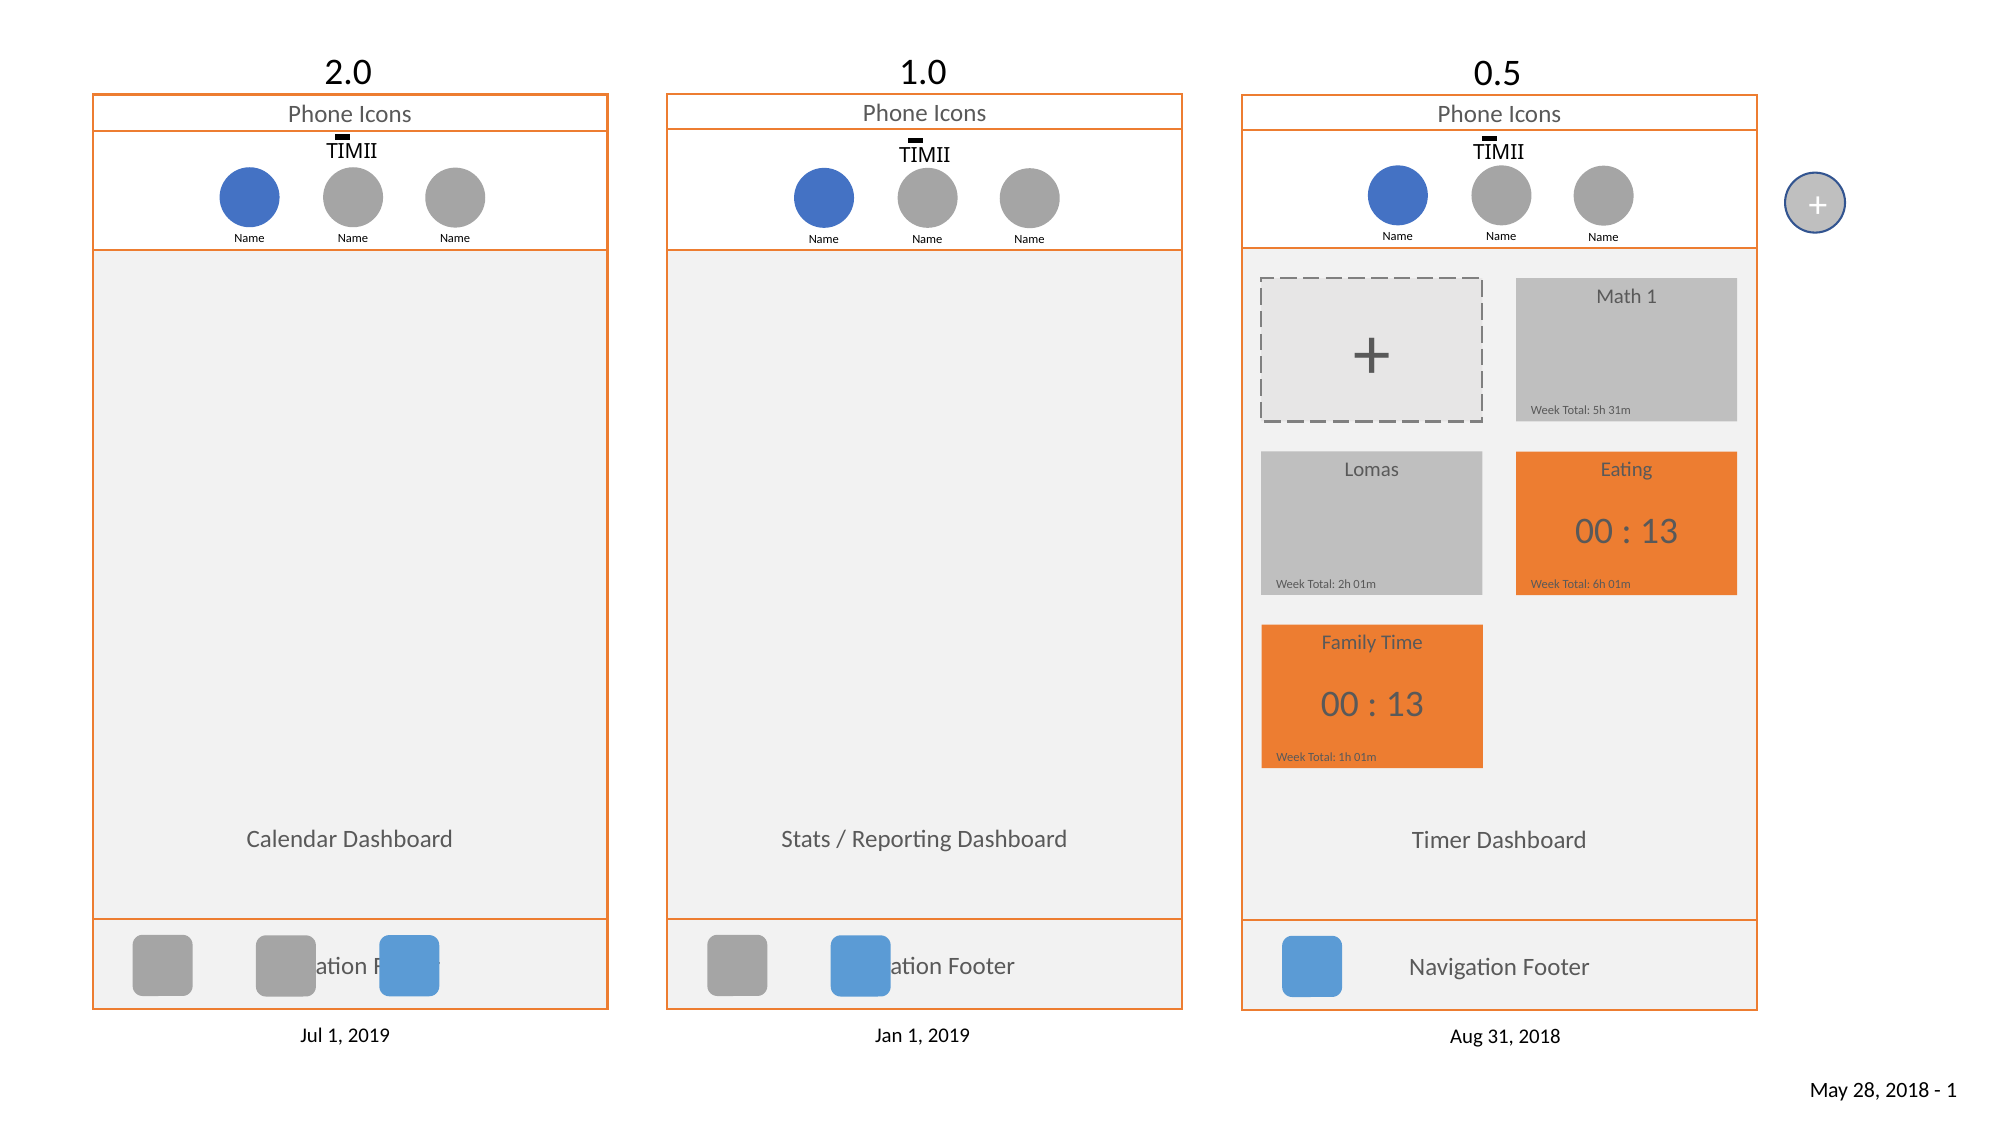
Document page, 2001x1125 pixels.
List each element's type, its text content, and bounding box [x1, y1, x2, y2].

text_box Phone Icons [92, 94, 609, 132]
text_box Aug 31, 2018 [1435, 1015, 1576, 1055]
text_box Name [425, 223, 486, 253]
text_box [666, 130, 1183, 918]
text_box Name [1573, 221, 1634, 251]
text_box Name [897, 223, 958, 254]
text_box Name [1367, 220, 1428, 251]
text_box [829, 934, 892, 998]
text_box [1470, 172, 1533, 220]
text_box 0.5 [1459, 40, 1537, 101]
text_box [1366, 164, 1429, 220]
text_box May 28, 2018 - 1 [1794, 1067, 1973, 1109]
text_box + [1260, 277, 1483, 423]
text_box Jul 1, 2019 [285, 1014, 405, 1054]
text_box Phone Icons [1241, 94, 1758, 131]
text_box [218, 166, 281, 222]
text_box 2.0 [309, 39, 387, 100]
text_box + [1784, 171, 1847, 234]
text_box [1281, 934, 1344, 999]
text_box [92, 132, 609, 918]
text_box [311, 130, 393, 171]
text_box [322, 171, 385, 222]
text_box [424, 166, 487, 223]
text_box [706, 933, 769, 998]
text_box [254, 934, 317, 998]
text_box Name [1471, 220, 1532, 251]
text_box Jan 1, 2019 [860, 1014, 985, 1054]
text_box [1241, 131, 1758, 919]
text_box [1572, 164, 1635, 221]
text_box [896, 175, 959, 223]
text_box 1.0 [884, 39, 962, 100]
text_box [378, 934, 441, 998]
text_box [793, 166, 856, 223]
text_box [998, 167, 1061, 223]
text_box [131, 933, 194, 998]
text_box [1458, 131, 1540, 172]
text_box Name [219, 222, 280, 253]
text_box Phone Icons [666, 93, 1183, 130]
text_box Navigation Footer [666, 918, 1183, 1010]
text_box Name [793, 223, 854, 254]
text_box Name [999, 223, 1060, 254]
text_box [884, 133, 966, 175]
text_box Family Time 00 : 13 Week Total: 1h 01m [1261, 624, 1484, 769]
text_box Name [323, 222, 384, 253]
text_box Eating 00 : 13 Week Total: 6h 01m [1515, 451, 1738, 596]
text_box Navigation Footer [92, 918, 609, 1010]
text_box Math 1 Week Total: 5h 31m [1515, 277, 1738, 423]
text_box Navigation Footer [1241, 919, 1758, 1011]
text_box Lomas Week Total: 2h 01m [1260, 450, 1483, 596]
